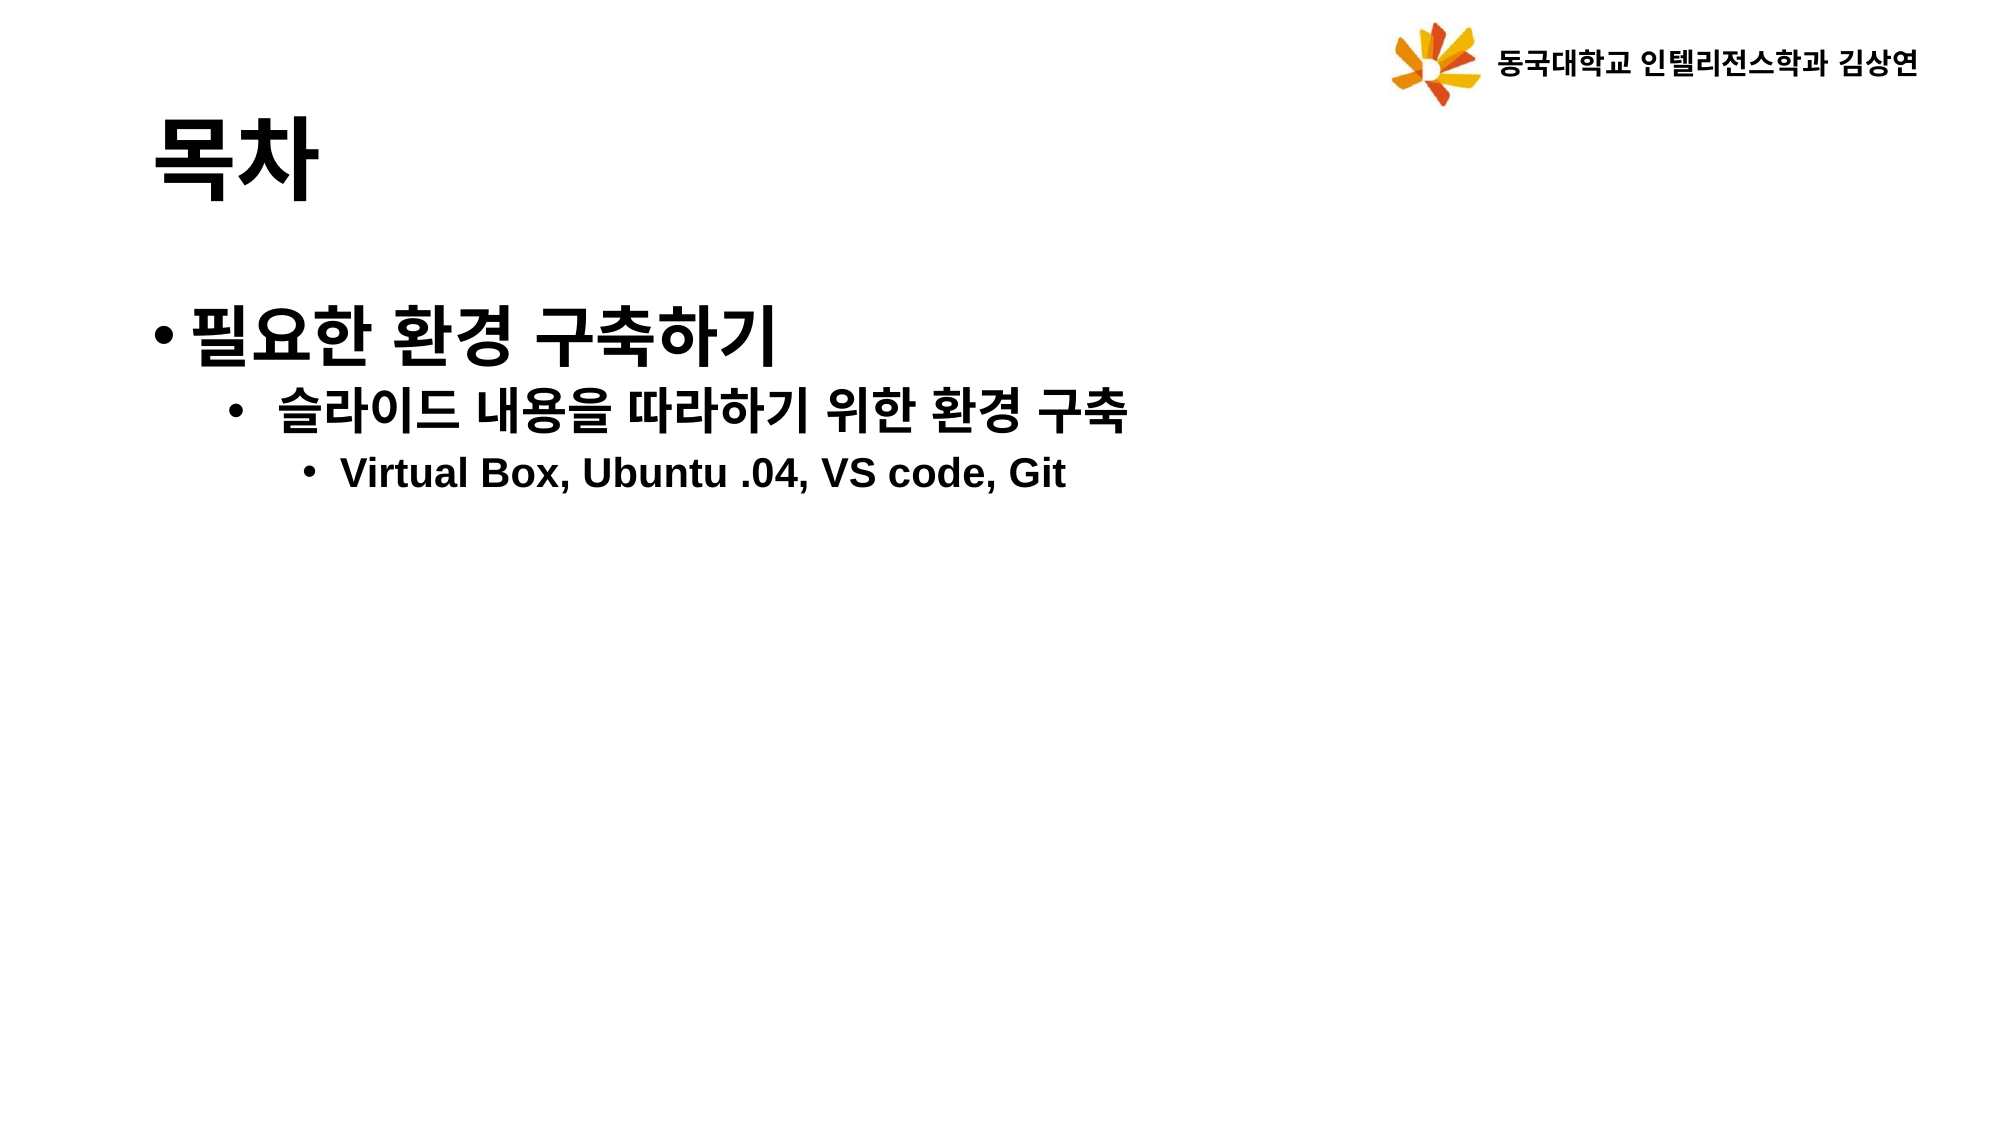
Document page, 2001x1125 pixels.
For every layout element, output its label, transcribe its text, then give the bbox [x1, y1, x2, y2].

text_box 필요한 환경 구축하기 슬라이드 내용을 따라하기 위한 환경 구축 Virtual Box, Ubuntu .04, VS code, Git [150, 284, 1376, 496]
title 목차 [150, 99, 367, 290]
text_box [1389, 22, 1482, 110]
text_box 동국대학교 인텔리전스학과 김상연 [1495, 43, 1970, 81]
